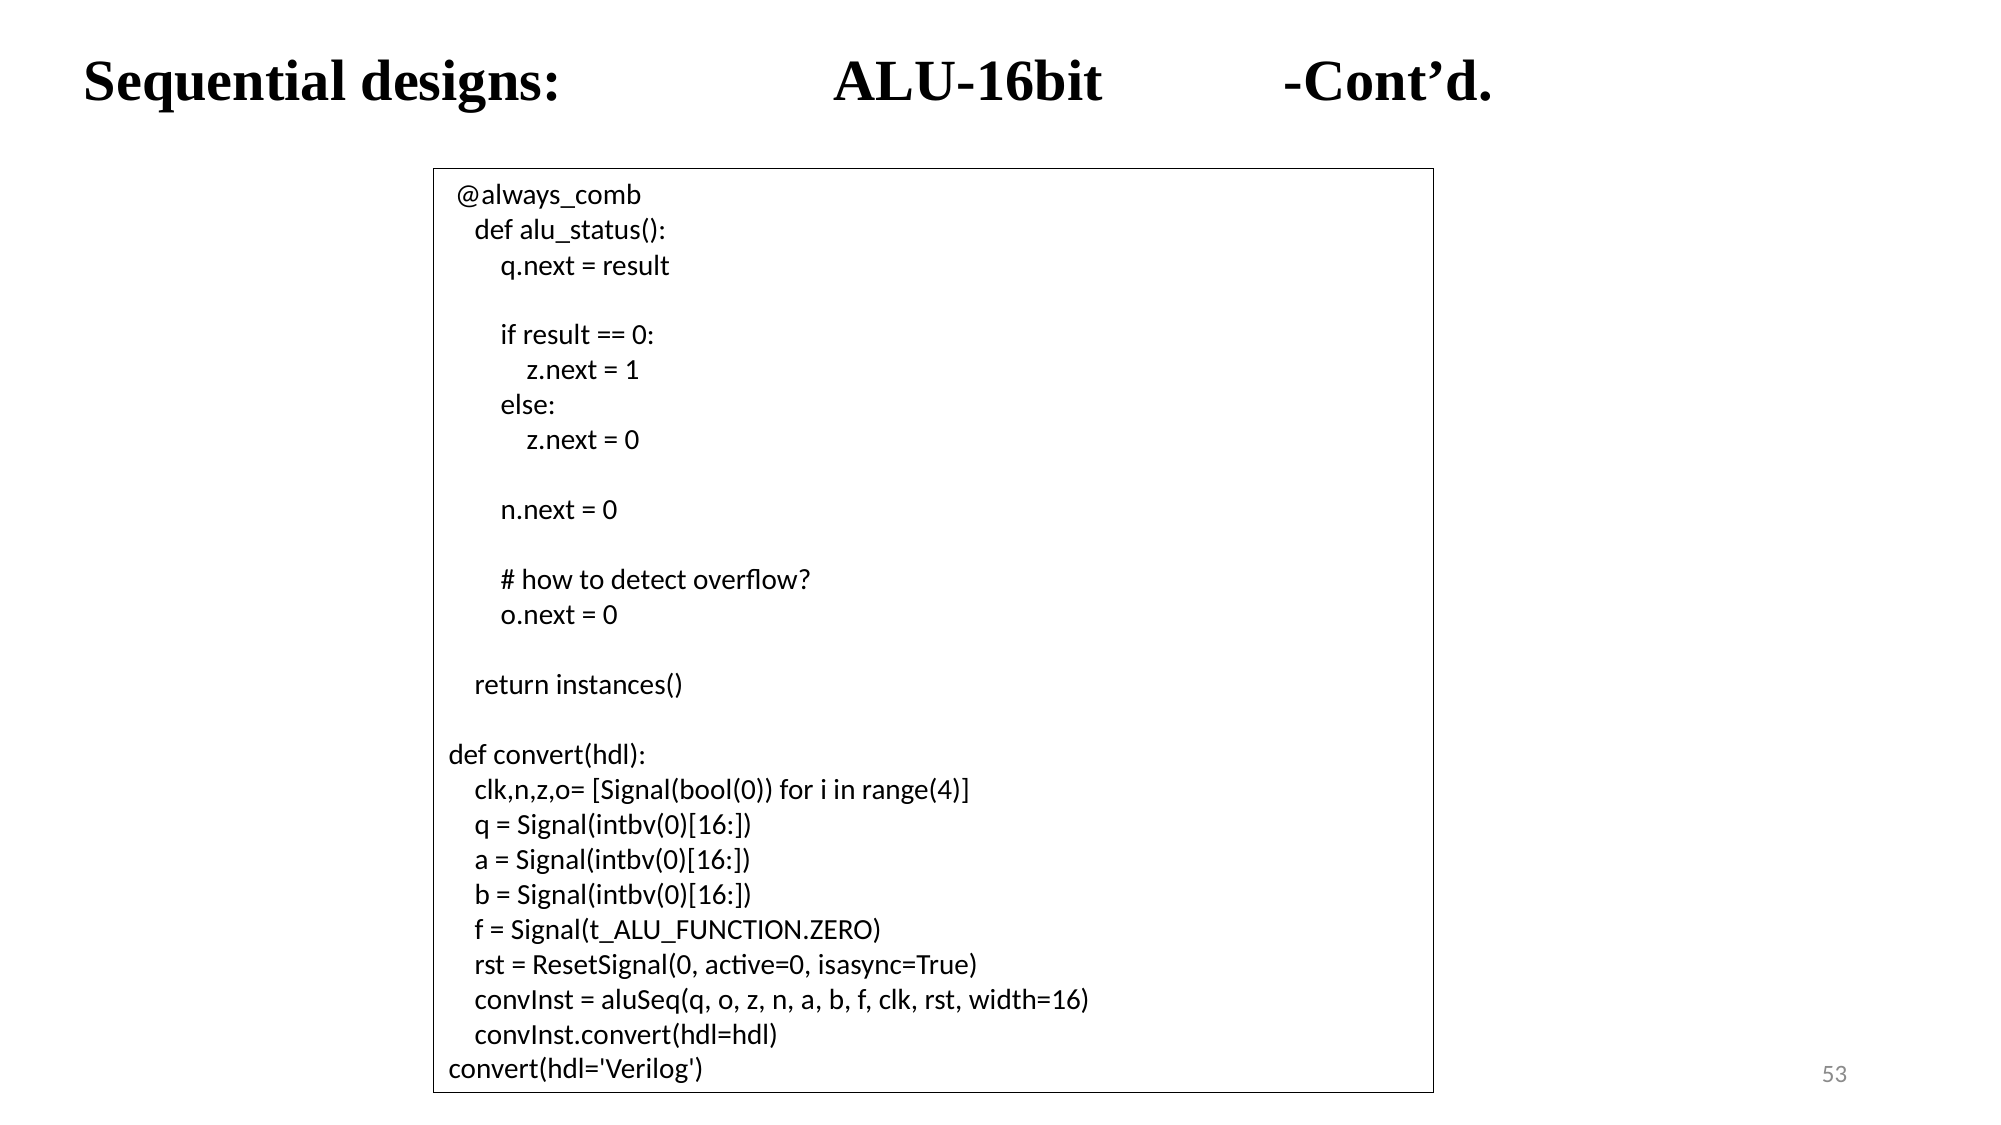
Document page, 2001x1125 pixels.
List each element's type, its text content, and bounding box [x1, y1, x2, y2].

text_box Sequential designs: ALU-16bit -Cont’d. [69, 34, 1602, 120]
text_box @always_comb def alu_status(): q.next = result if result == 0: z.next = 1 else: z.next = 0 n.next = 0 # how to detect overflow? o.next = 0 return instances() def convert(hdl): clk,n,z,o= [Signal(bool(0)) for i in range(4)] q = Signal(intbv(0)[16:]) a = Signal(intbv(0)[16:]) b = Signal(intbv(0)[16:]) f = Signal(t_ALU_FUNCTION.ZERO) rst = ResetSignal(0, active=0, isasync=True) convInst = aluSeq(q, o, z, n, a, b, f, clk, rst, width=16) convInst.convert(hdl=hdl) convert(hdl='Verilog') [433, 168, 1434, 1093]
slide_number 53 [1412, 1042, 1863, 1103]
